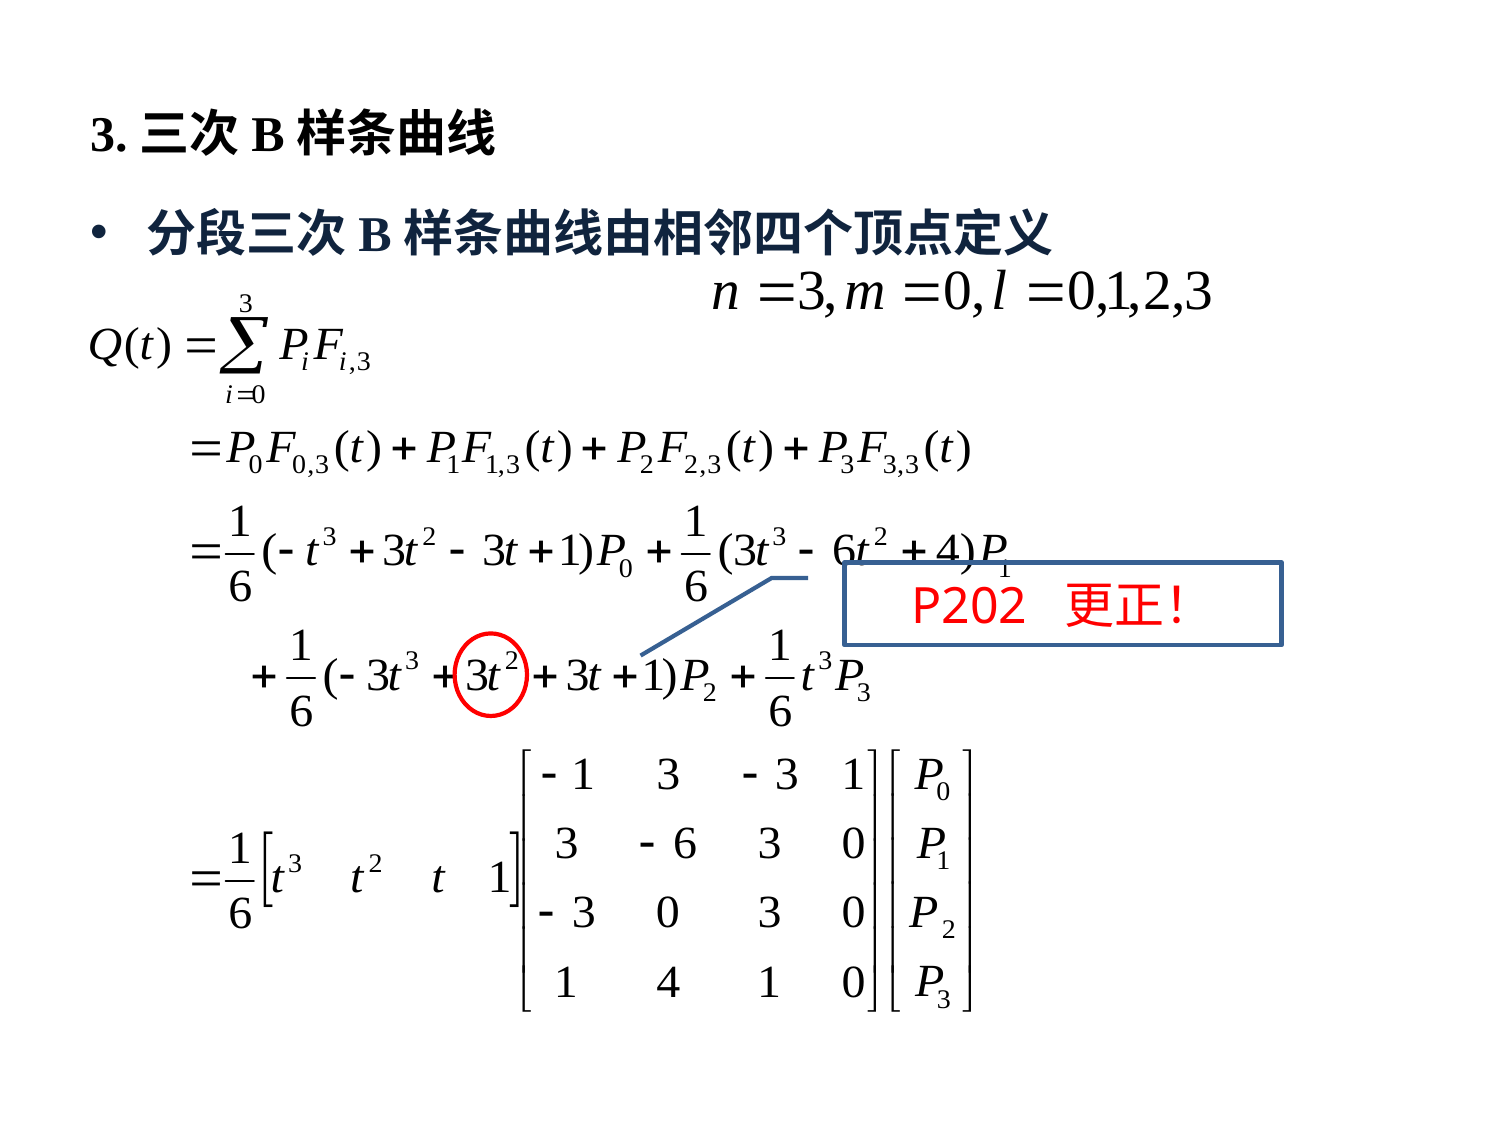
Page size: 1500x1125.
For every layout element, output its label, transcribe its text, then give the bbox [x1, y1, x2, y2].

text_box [81, 280, 1022, 1024]
text_box P202 更正！ [1027, 560, 1284, 647]
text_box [702, 257, 1222, 334]
list 3.三次B样条曲线 分段三次B样条曲线由相邻四个顶点定义 [74, 63, 1426, 1006]
